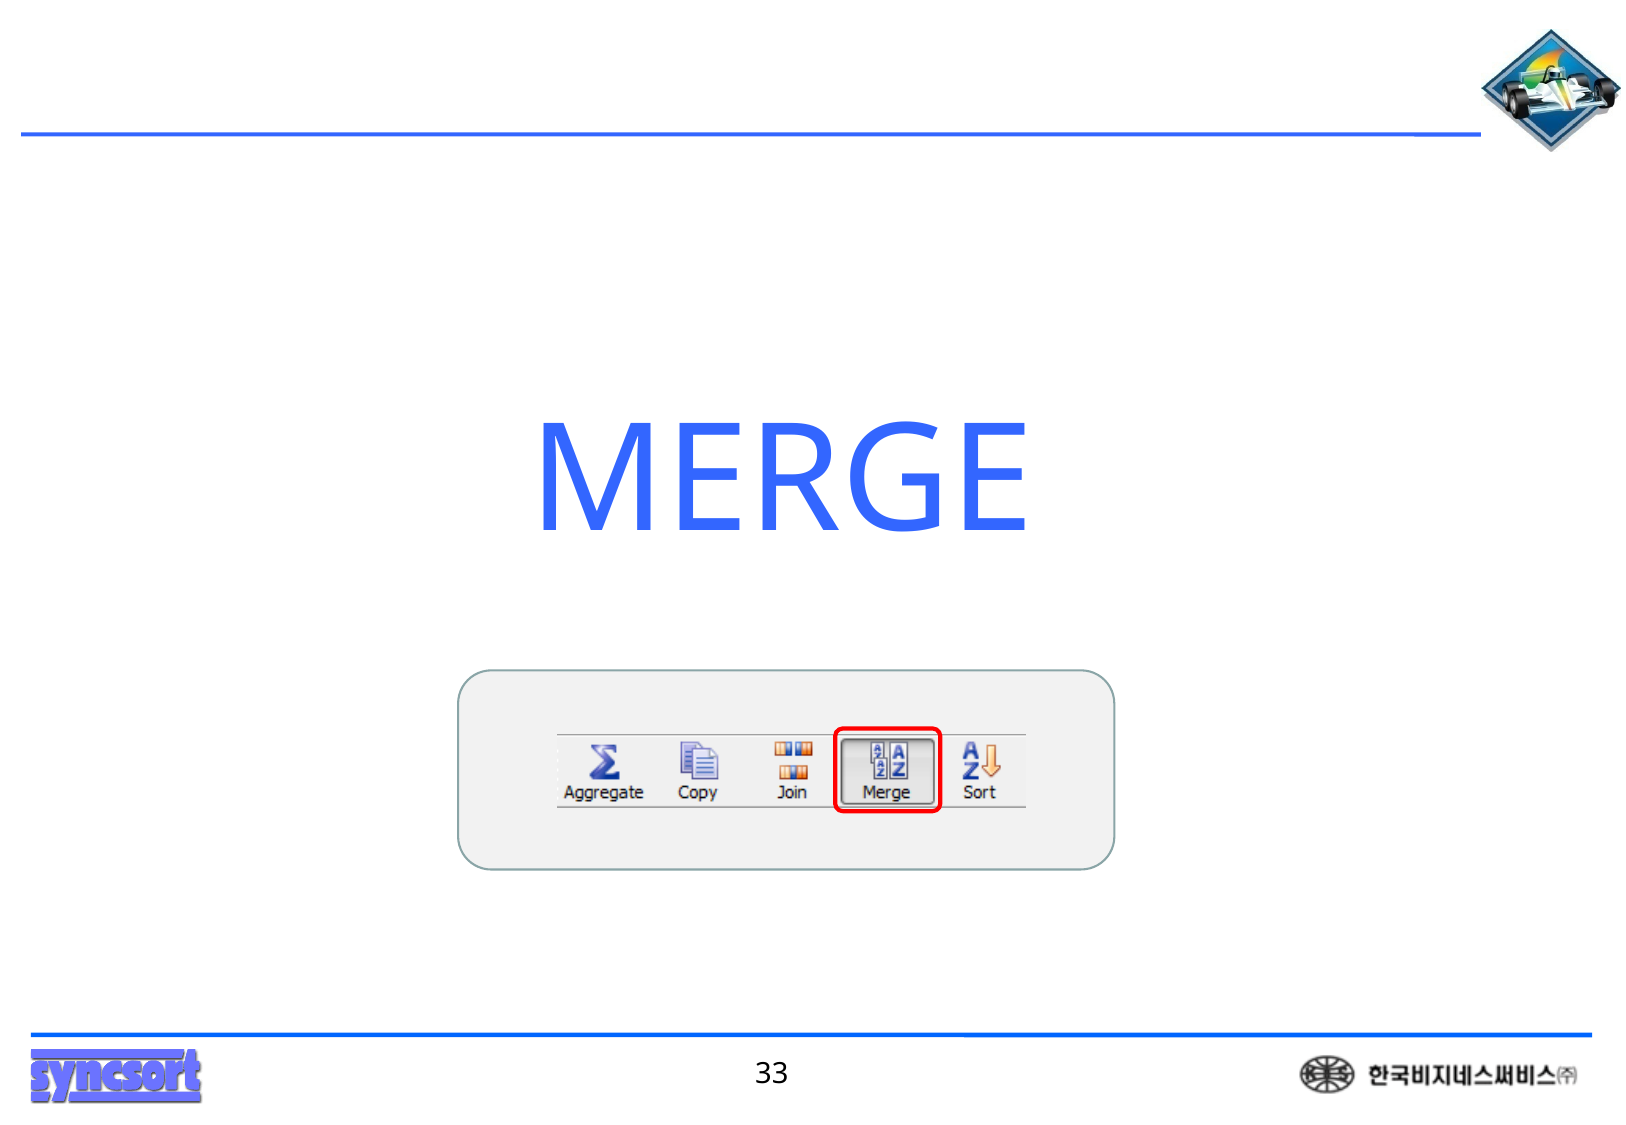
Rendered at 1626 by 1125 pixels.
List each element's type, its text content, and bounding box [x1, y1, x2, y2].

picture [1281, 1046, 1593, 1105]
picture [27, 1046, 205, 1104]
text_box MERGE [514, 373, 1050, 569]
picture [1481, 29, 1621, 153]
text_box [557, 728, 1026, 812]
text_box [455, 668, 1117, 872]
